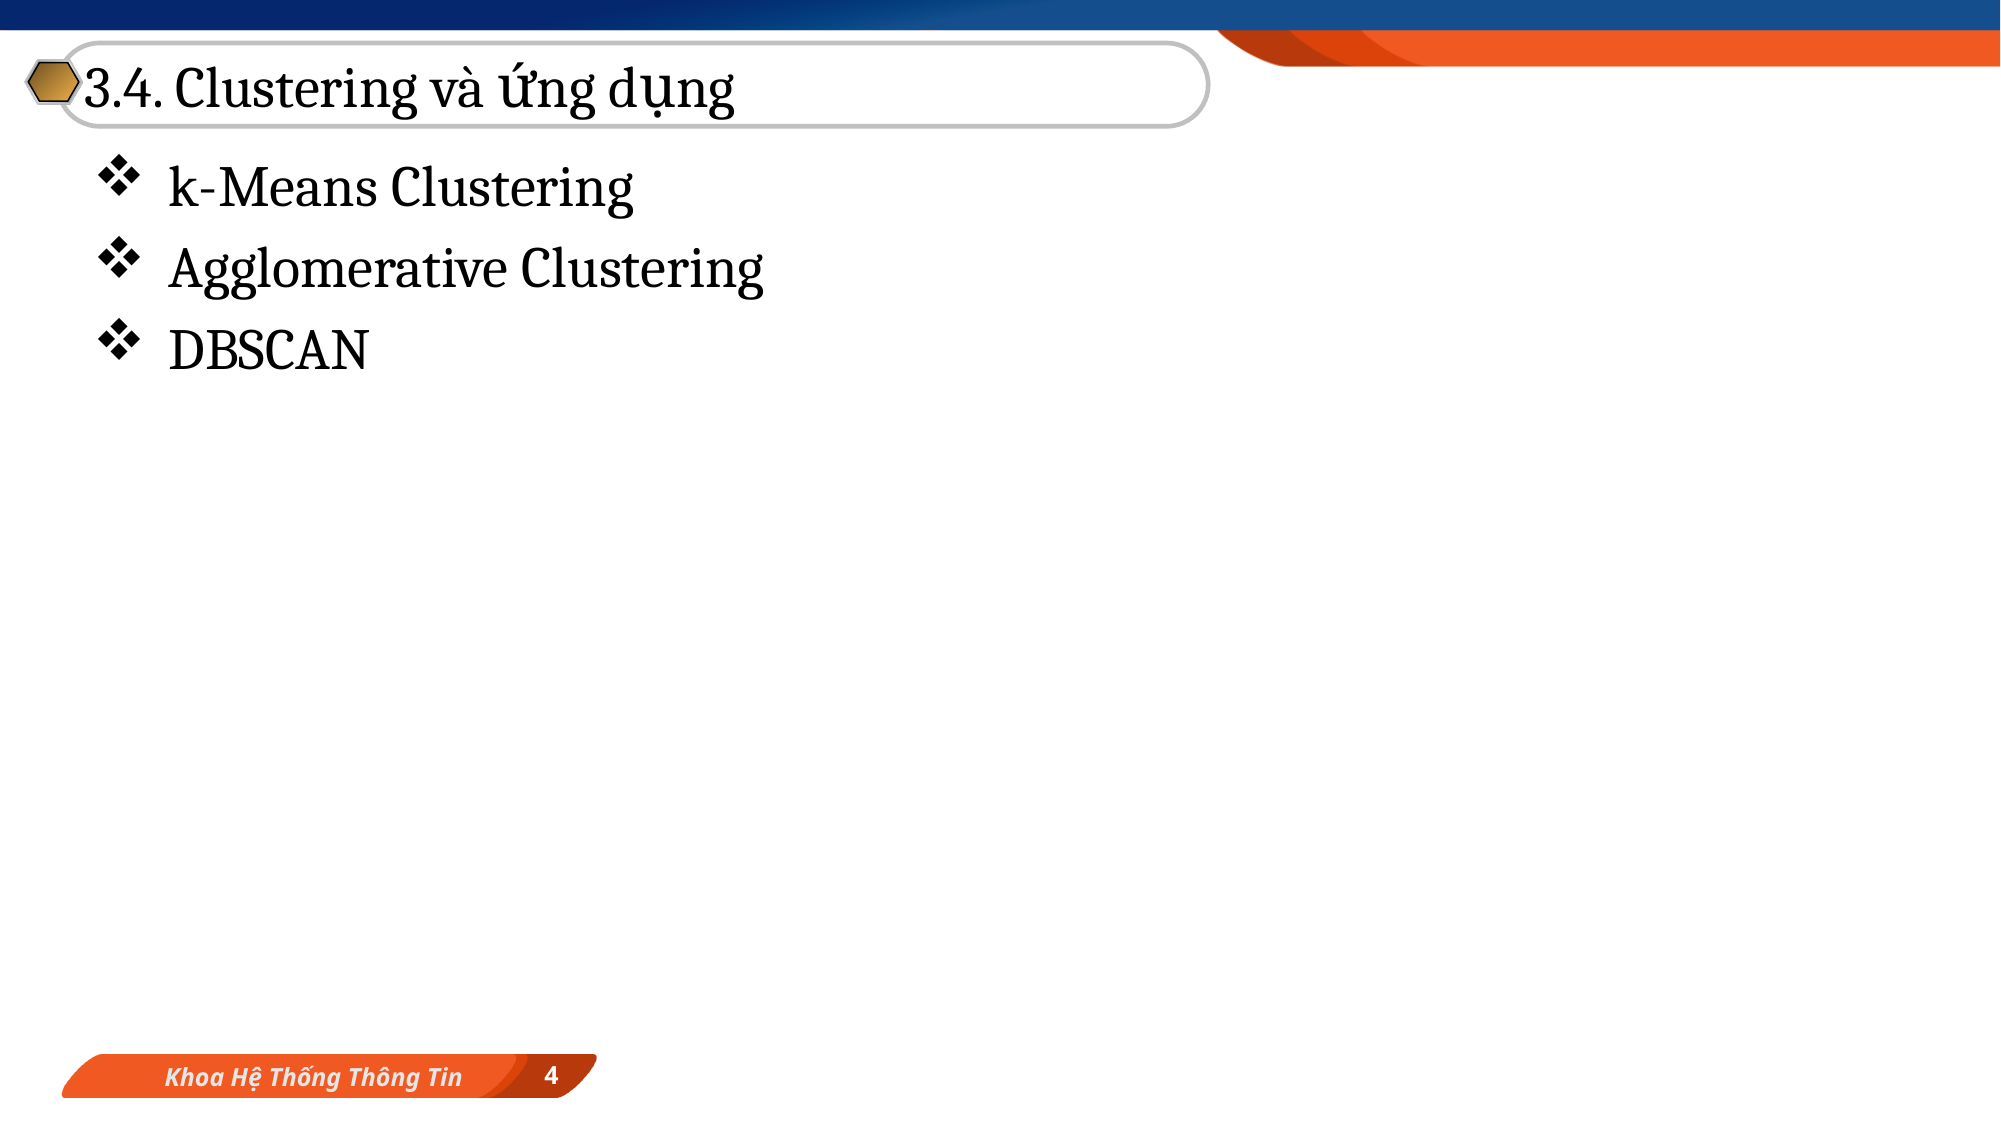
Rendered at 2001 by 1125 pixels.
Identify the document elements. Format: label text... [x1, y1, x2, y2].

slide_number 4 [508, 1046, 574, 1106]
picture [34, 1017, 624, 1125]
picture [0, 0, 2001, 71]
text_box k-Means Clustering Agglomerative Clustering DBSCAN [78, 140, 1954, 1002]
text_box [24, 42, 1209, 127]
footer Khoa Hệ Thống Thông Tin [119, 1054, 508, 1098]
